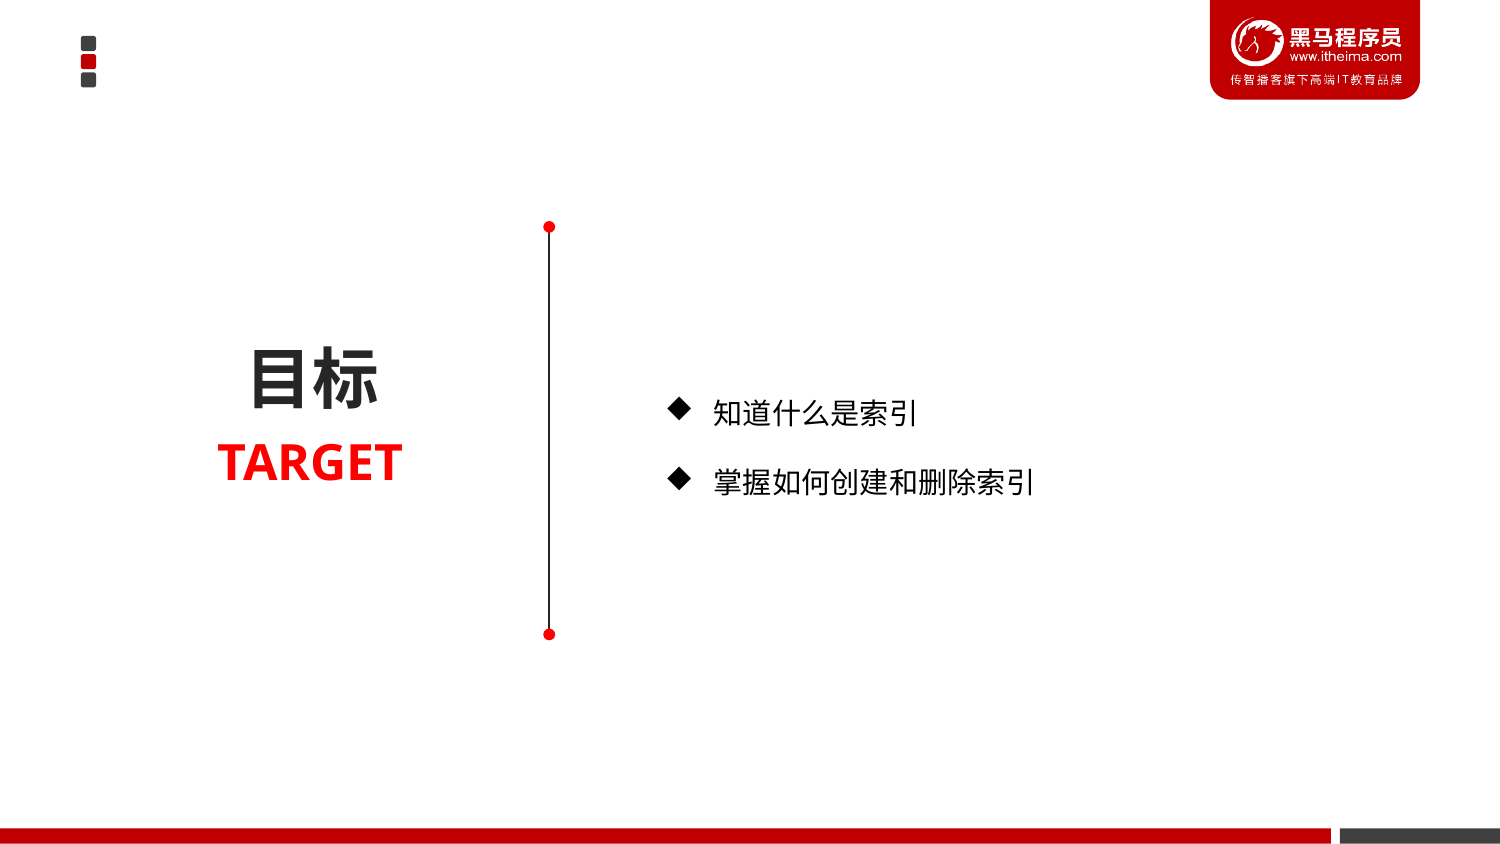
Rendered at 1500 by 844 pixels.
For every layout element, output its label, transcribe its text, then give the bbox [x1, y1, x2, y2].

picture [1212, 8, 1421, 94]
text_box 目标 [171, 315, 454, 449]
text_box [541, 628, 558, 643]
text_box [541, 219, 558, 234]
text_box TARGET [206, 422, 544, 507]
text_box 知道什么是索引 掌握如何创建和删除索引 [650, 352, 1051, 508]
